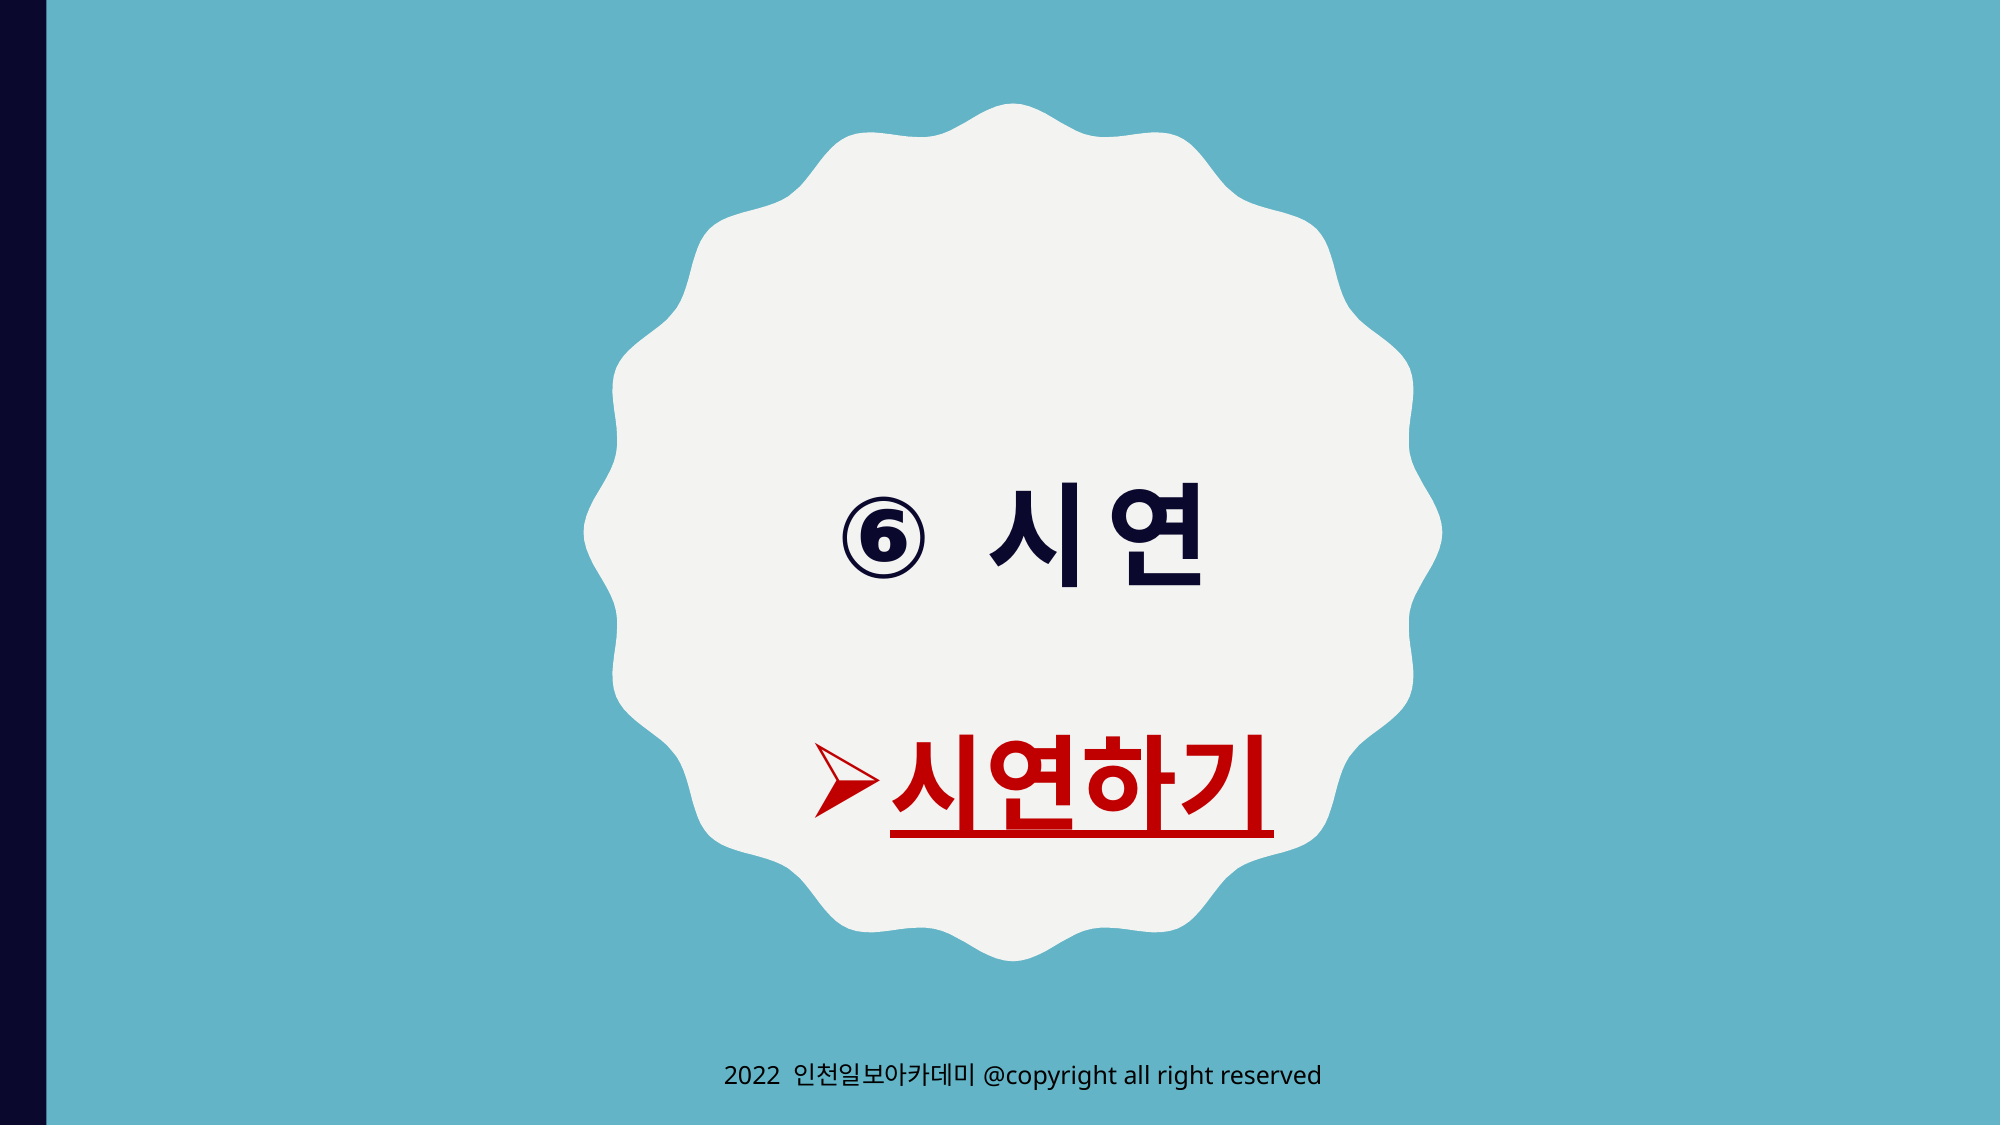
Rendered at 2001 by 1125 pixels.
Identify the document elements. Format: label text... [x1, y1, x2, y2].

text_box 시연하기 [792, 711, 1289, 877]
footer 2022 인천일보아카데미@copyright all right reserved [685, 1045, 1361, 1103]
title 시연 [176, 180, 1870, 902]
